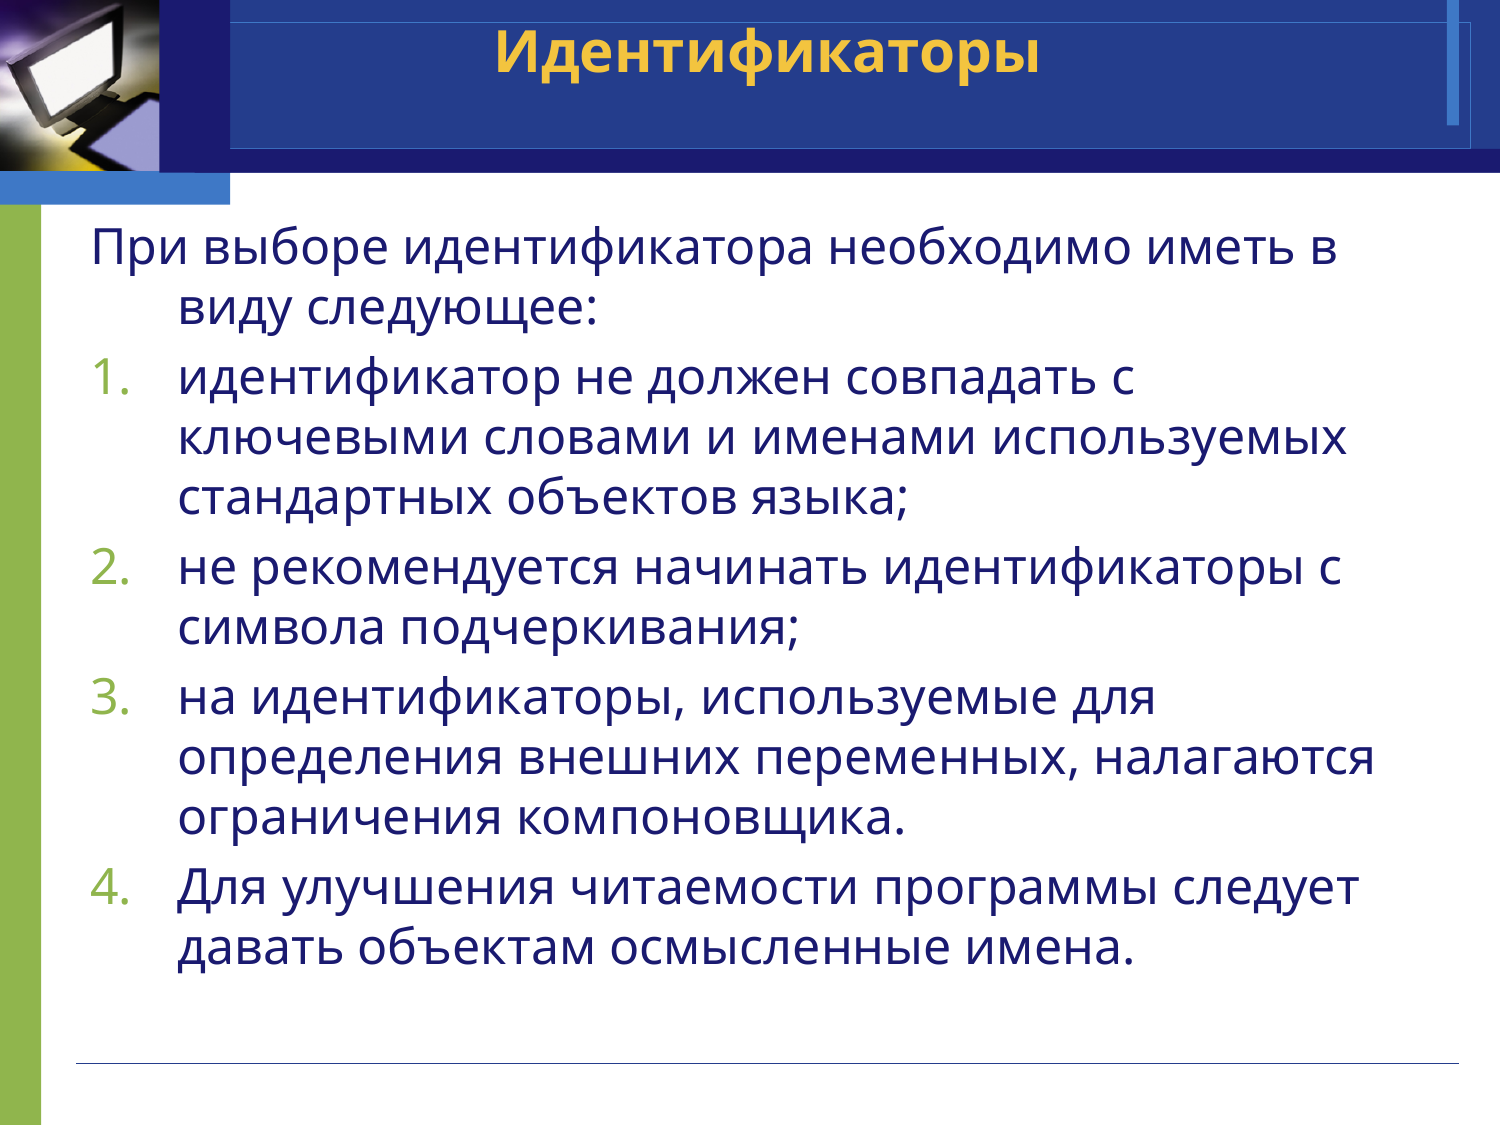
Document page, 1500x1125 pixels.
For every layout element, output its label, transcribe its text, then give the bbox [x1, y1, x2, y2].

title Идентификаторы [122, 38, 1413, 131]
picture [0, 0, 159, 171]
list При выборе идентификатора необходимо иметь в виду следующее: идентификатор не должен совпадать с ключевыми словами и именами используемых стандартных объектов языка; не рекомендуется начинать идентификаторы с символа подчеркивания; на идентификаторы, используемые для определения внешних переменных, налагаются ограничения компоновщика. Для улучшения читаемости программы следует давать объектам осмысленные имена. [74, 206, 1426, 1069]
